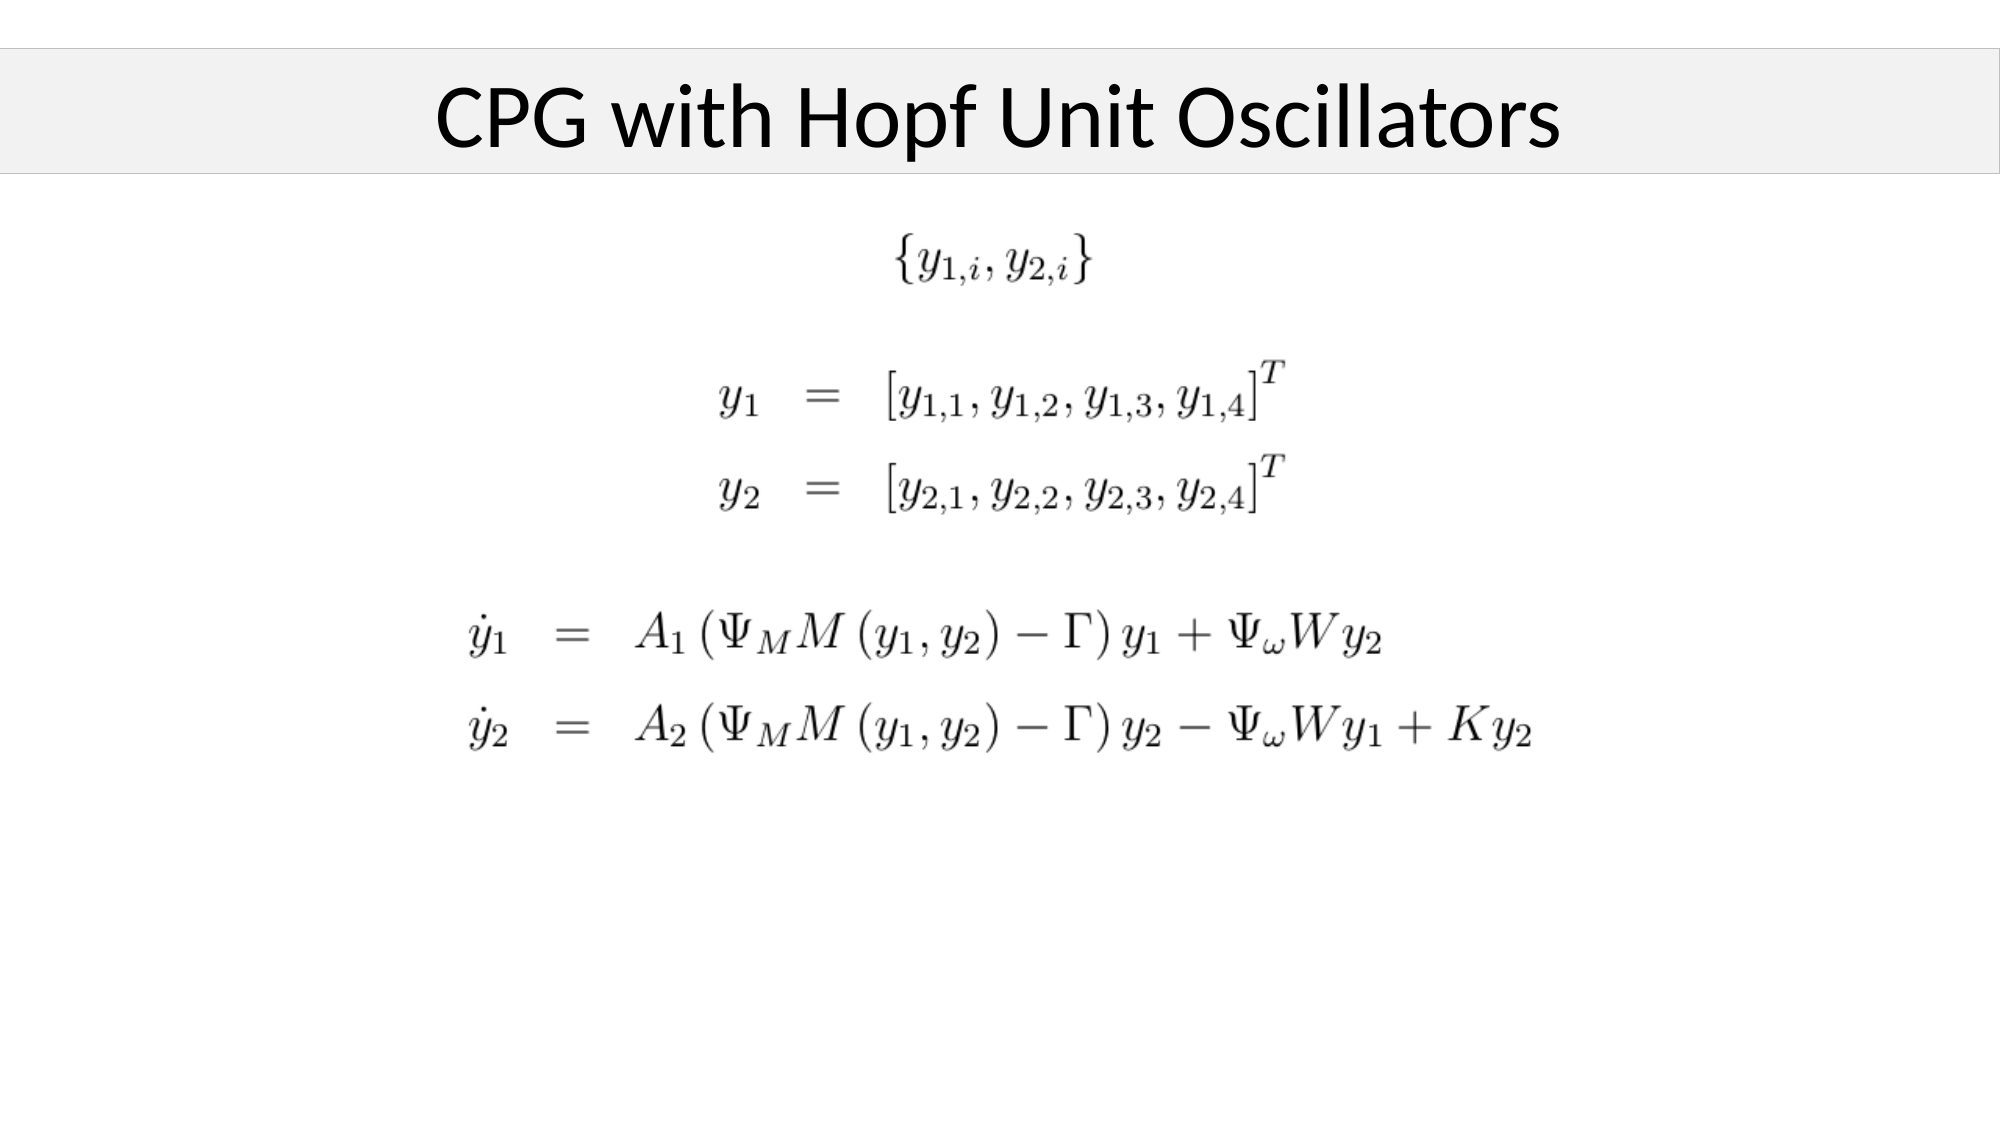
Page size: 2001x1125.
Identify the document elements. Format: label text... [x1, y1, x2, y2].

picture [445, 599, 1555, 768]
picture [689, 338, 1302, 541]
picture [895, 224, 1096, 294]
text_box CPG with Hopf Unit Oscillators [0, 48, 2000, 174]
text_box [89, 234, 1935, 992]
